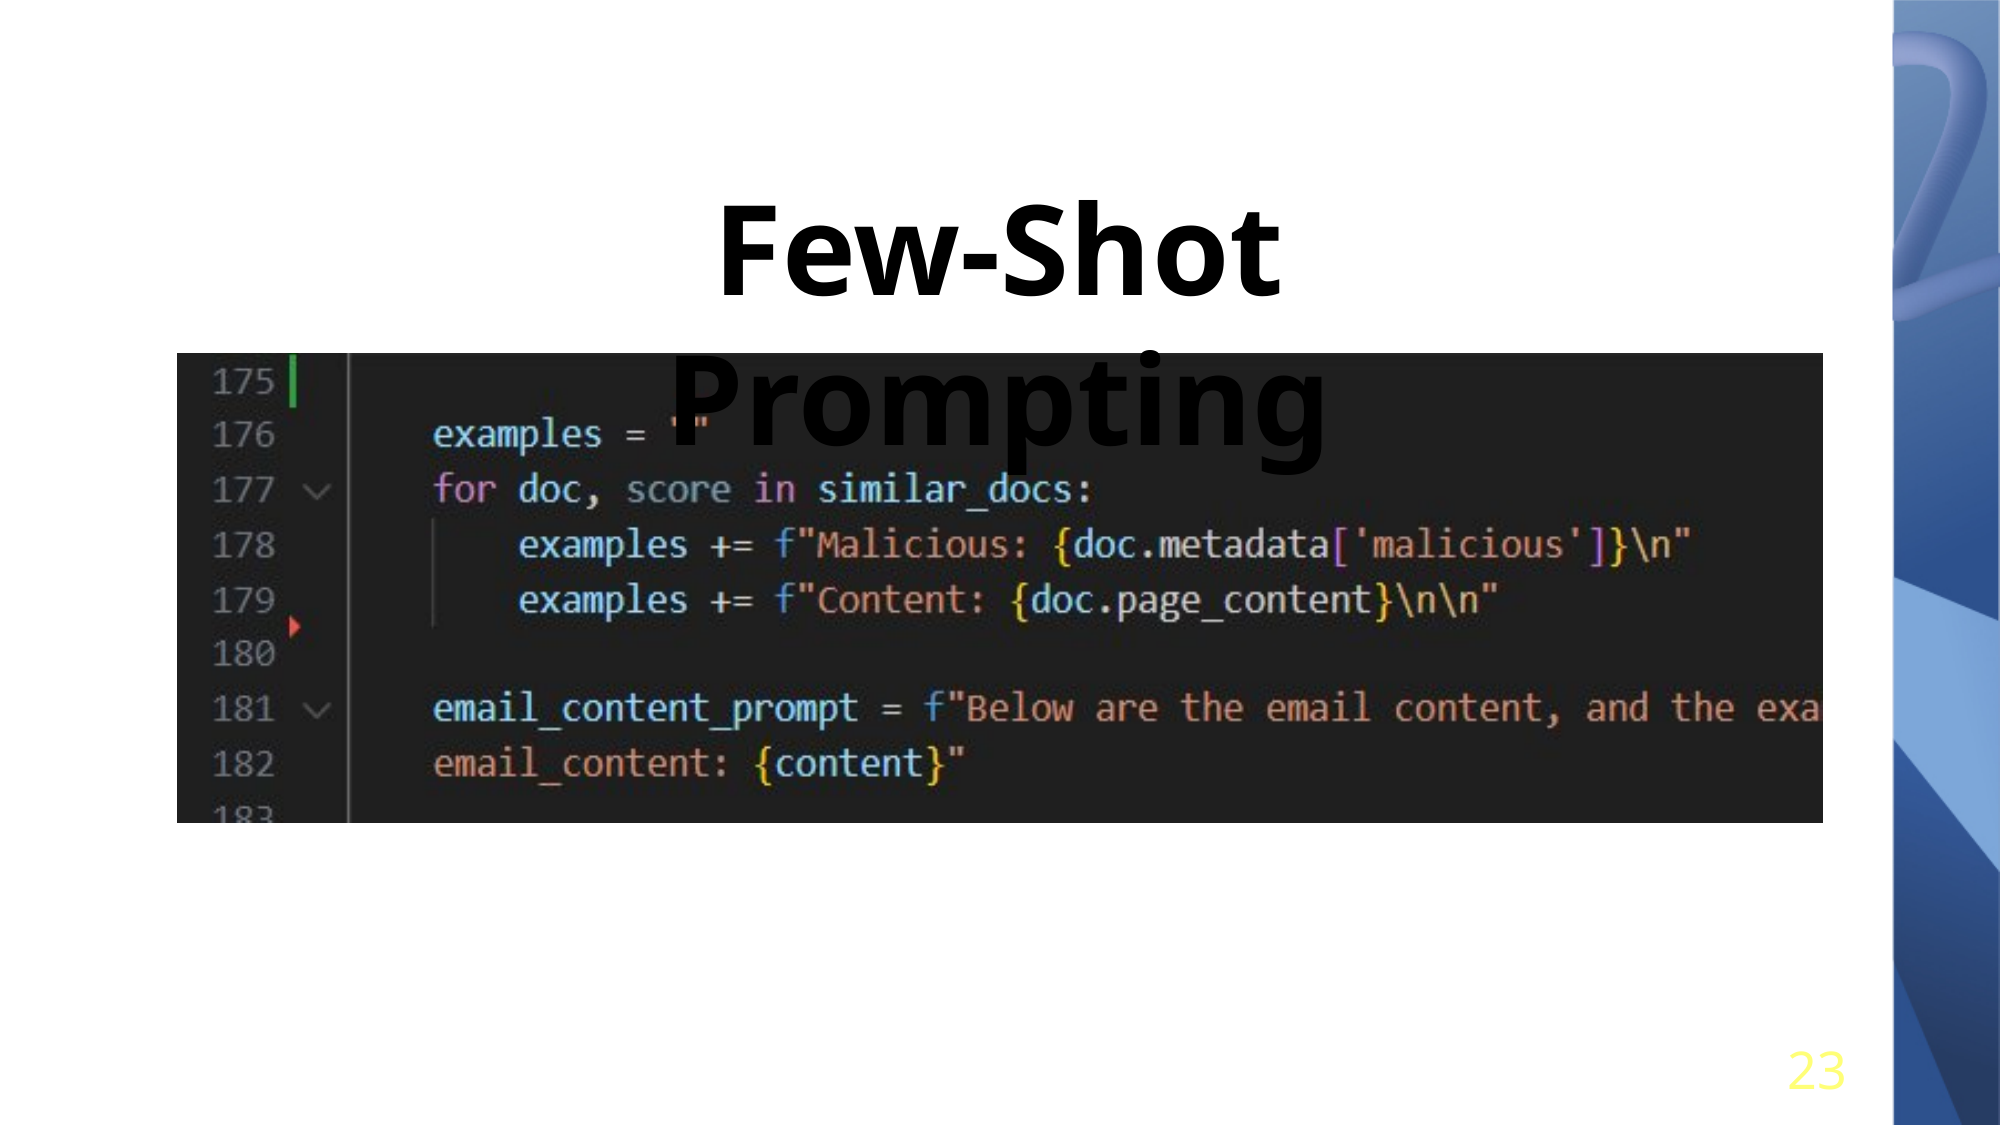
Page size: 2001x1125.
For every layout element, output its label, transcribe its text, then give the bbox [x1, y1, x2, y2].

picture [0, 0, 2000, 1125]
text_box Few-Shot Prompting [357, 162, 1641, 352]
slide_number 23 [1412, 1042, 1863, 1103]
